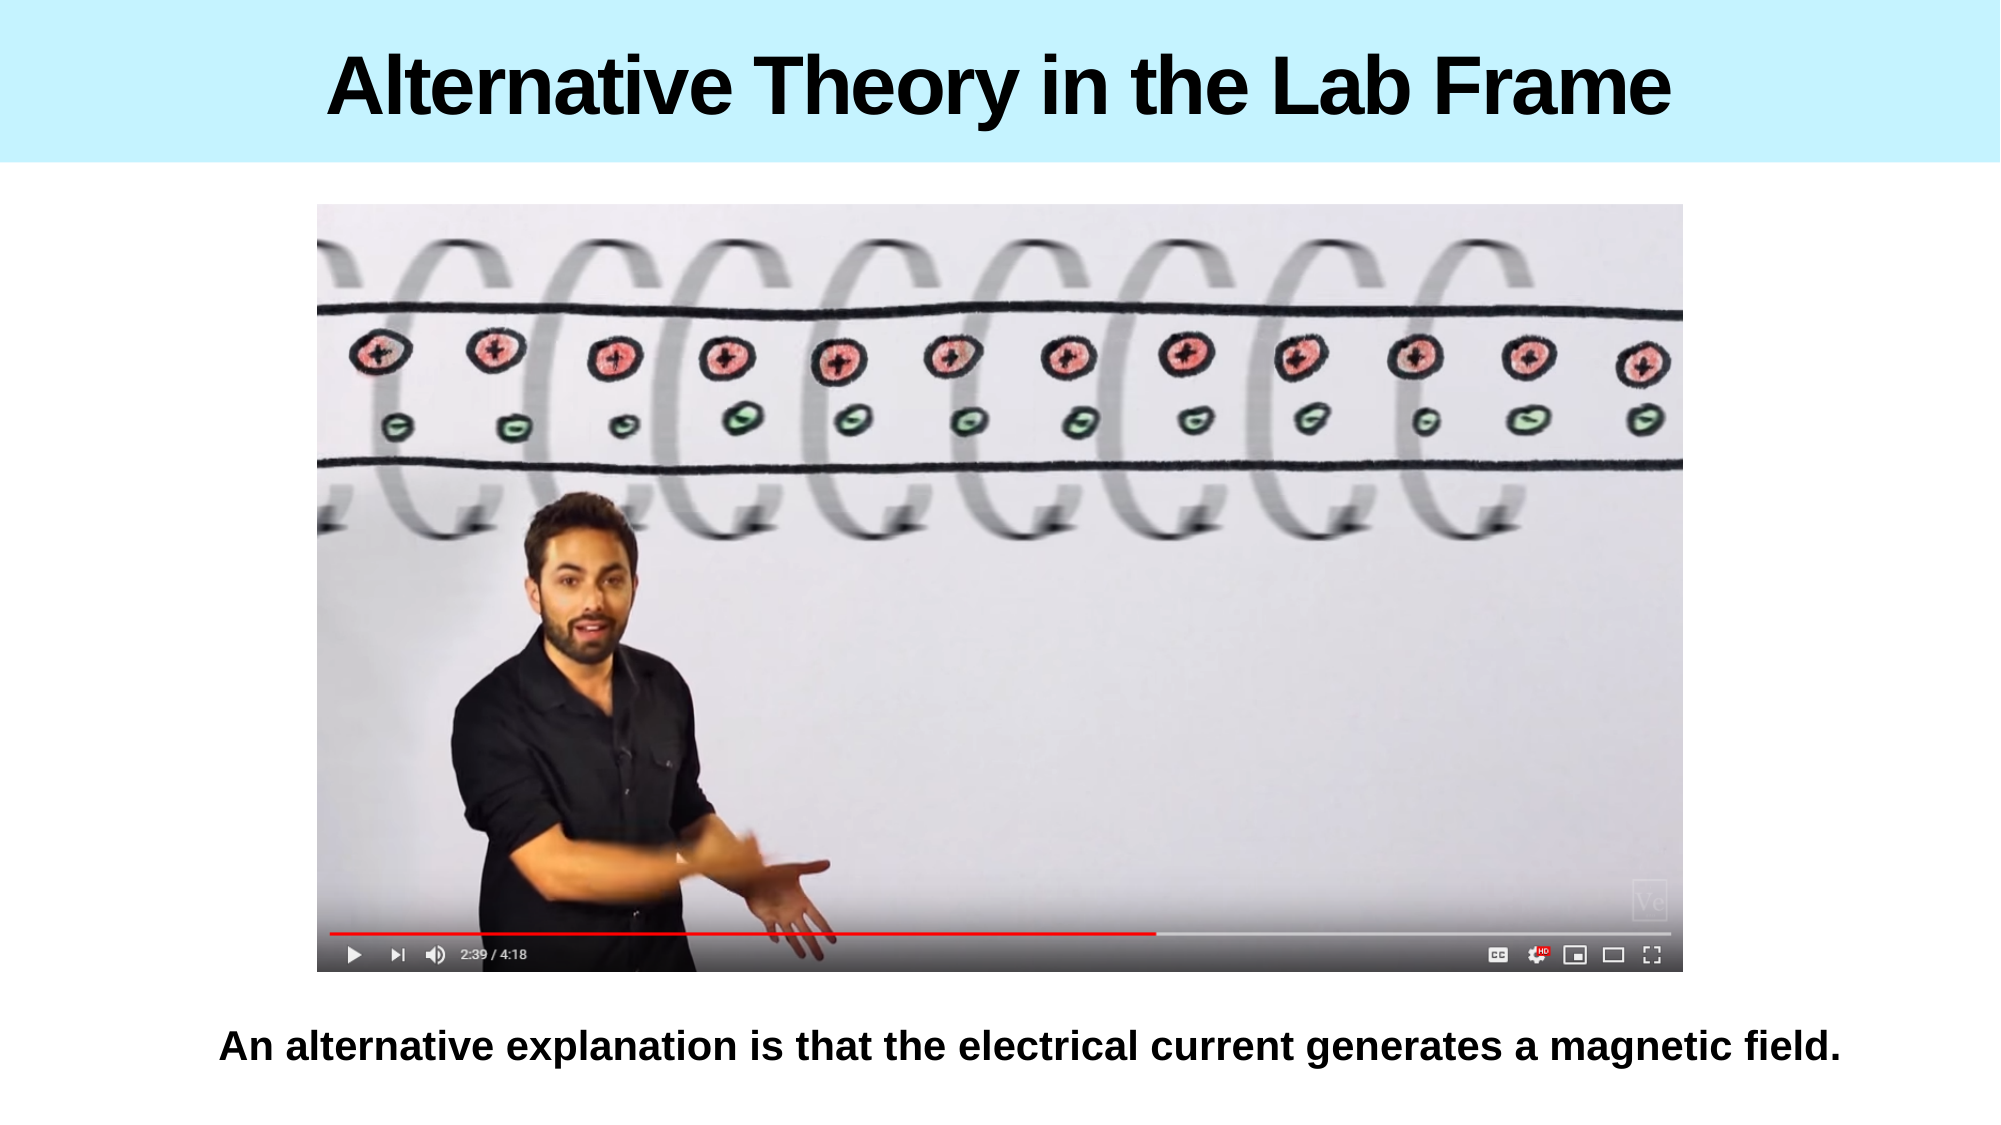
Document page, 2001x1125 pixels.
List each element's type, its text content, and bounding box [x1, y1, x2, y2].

picture [317, 202, 1683, 972]
title Alternative Theory in the Lab Frame [0, 0, 2000, 163]
text_box An alternative explanation is that the electrical current generates a magnetic field. [134, 1011, 1926, 1095]
